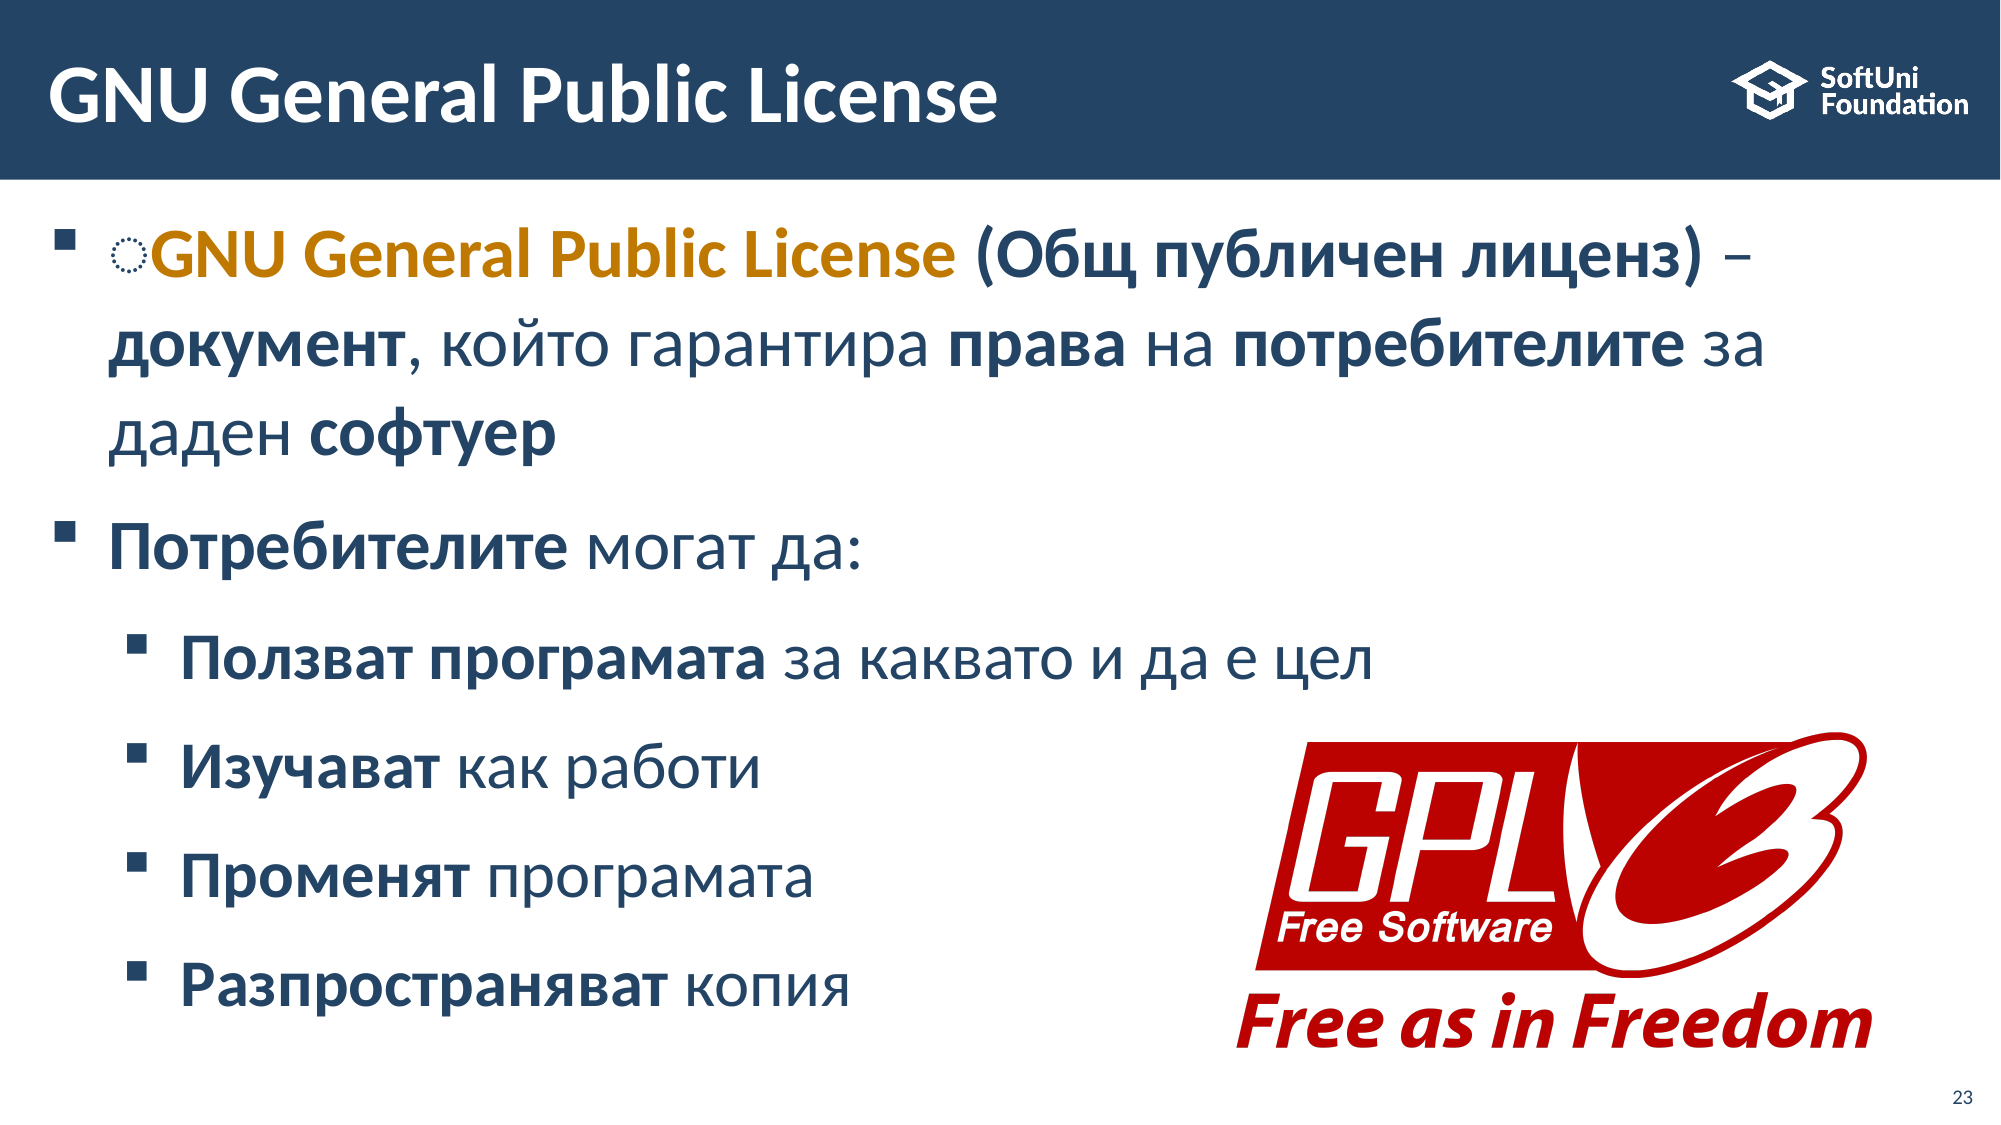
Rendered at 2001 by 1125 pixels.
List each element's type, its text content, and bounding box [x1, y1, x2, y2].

title GNU General Public License [31, 16, 1716, 162]
list ͏GNU General Public License (Общ публичен лиценз) – документ, който гарантира права на потребителите за даден софтуер Потребителите могат да: Ползват програмата за каквато и да е цел Изучават как работи Променят програмата Разпространяват копия [31, 196, 1970, 1104]
picture [1731, 60, 1968, 120]
slide_number 23 [1927, 1067, 1989, 1117]
picture [1235, 731, 1872, 1049]
